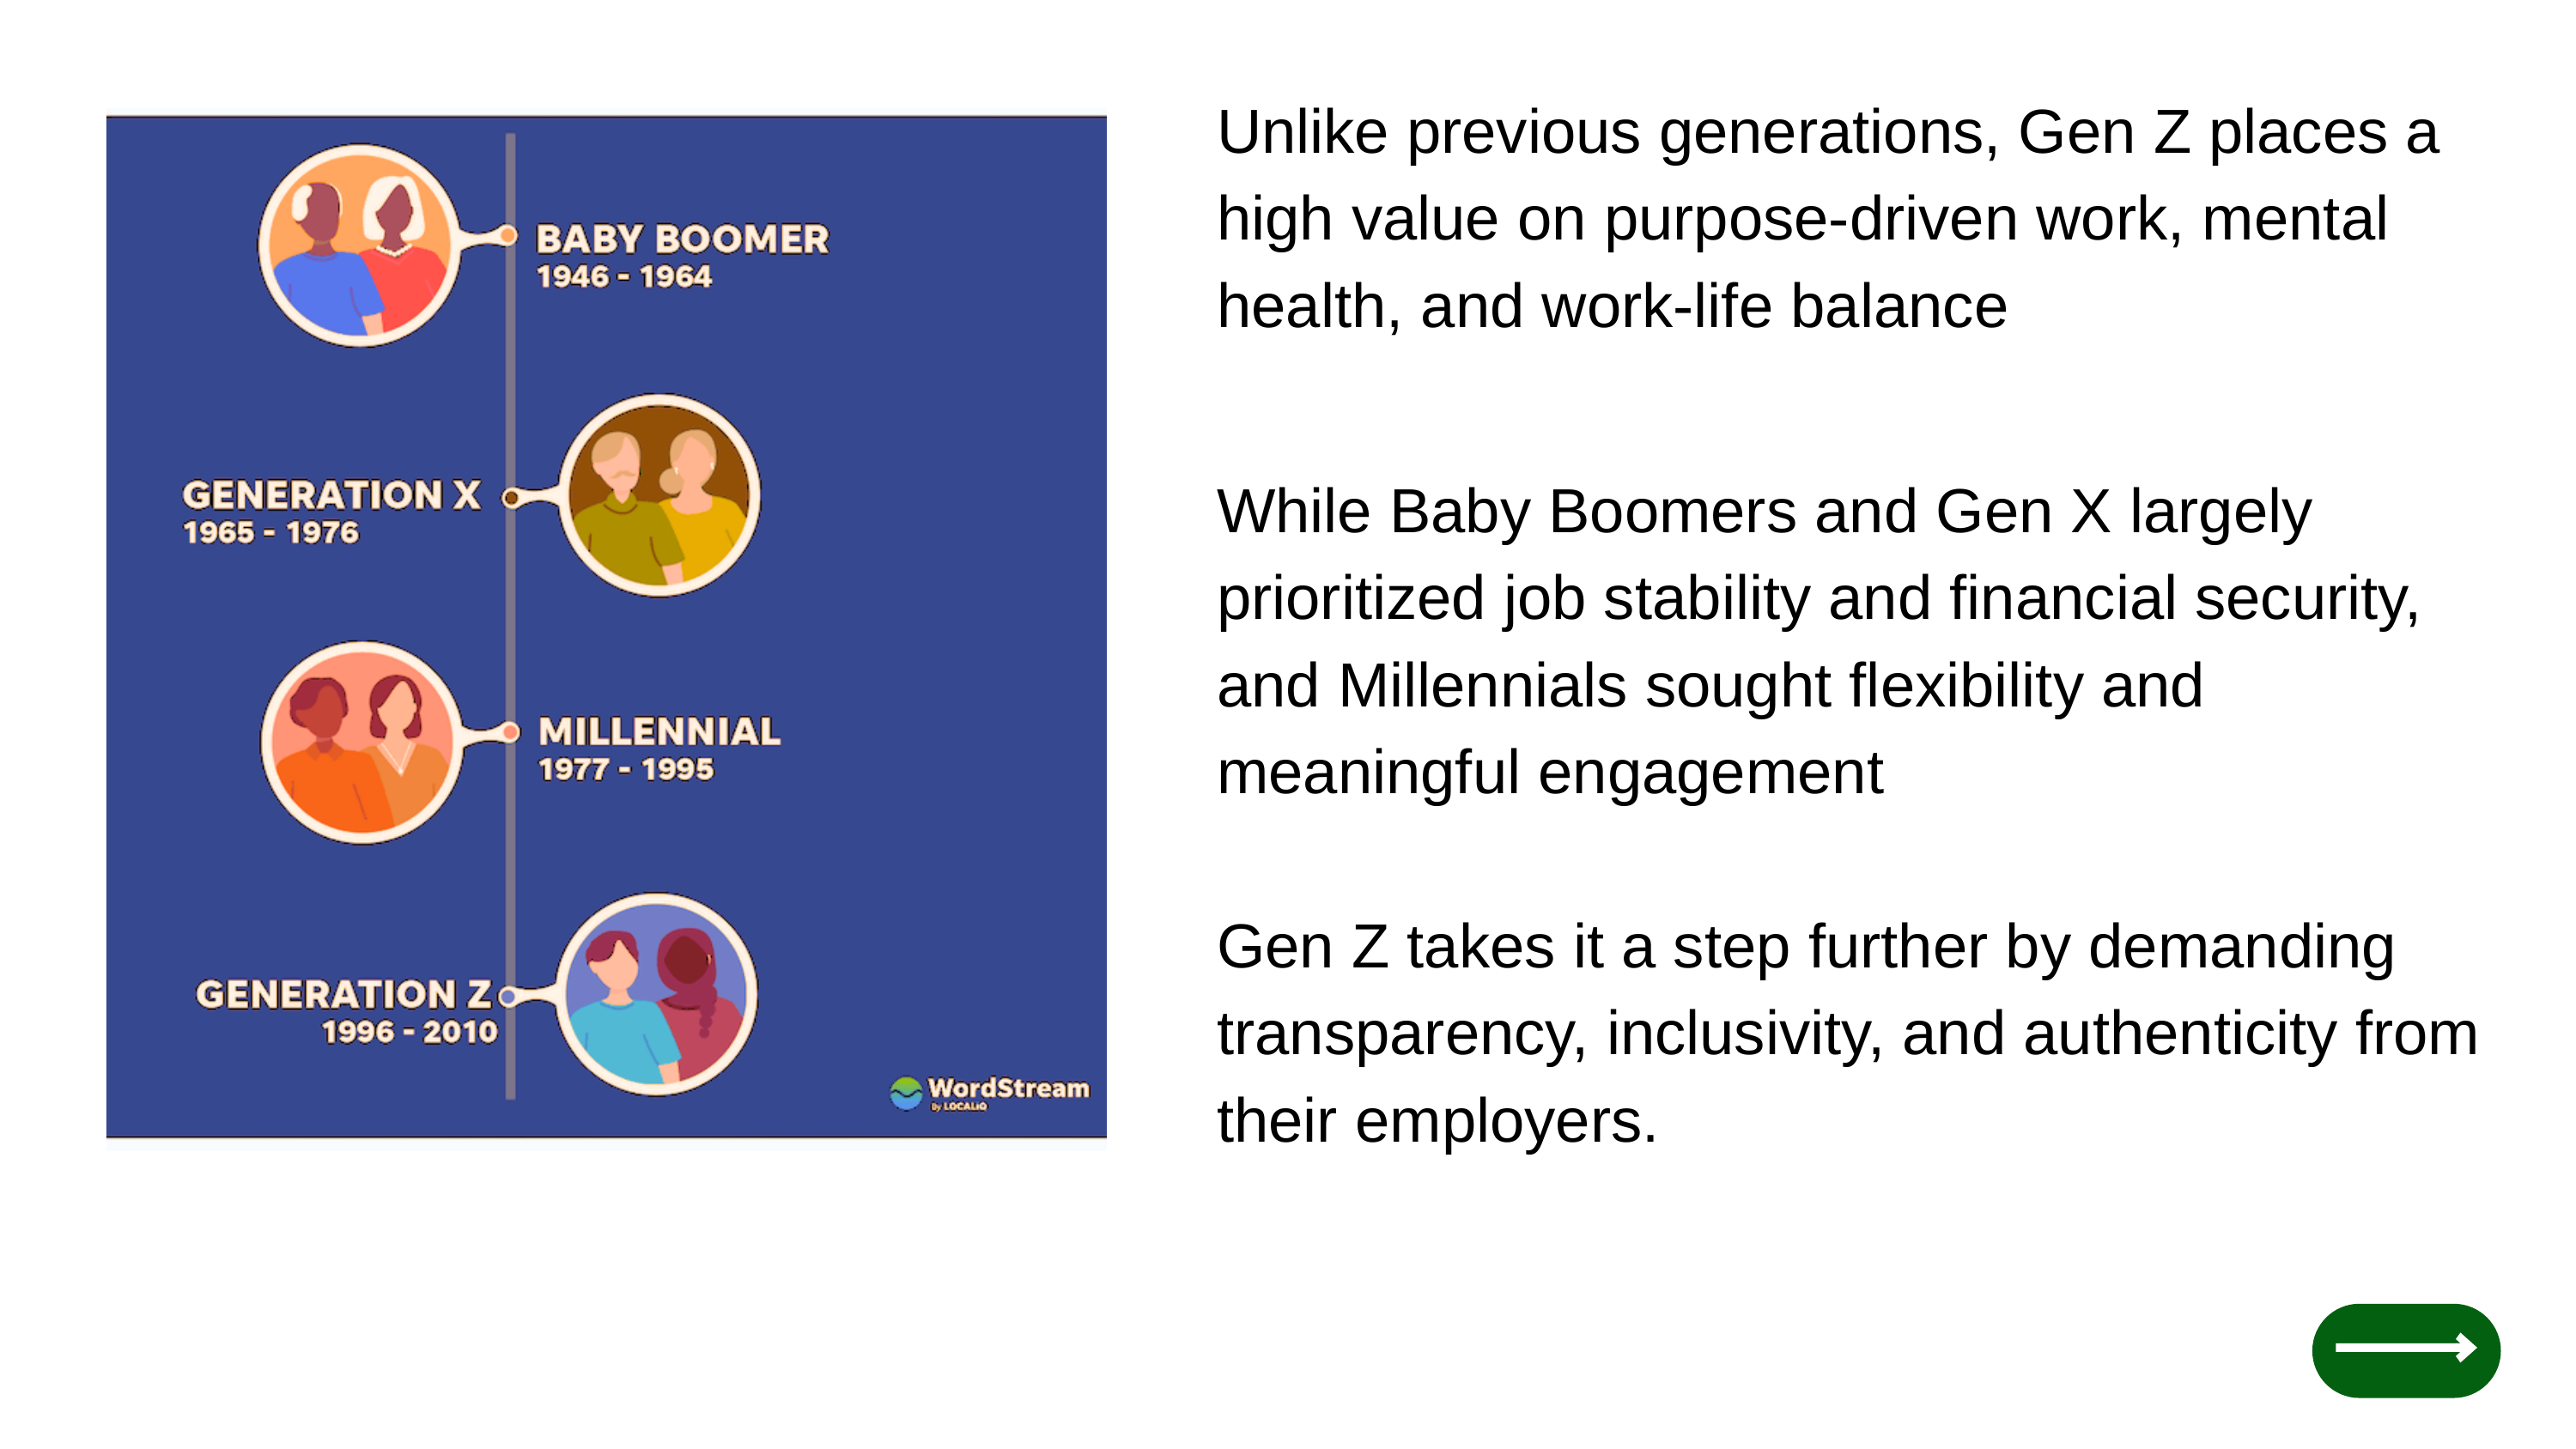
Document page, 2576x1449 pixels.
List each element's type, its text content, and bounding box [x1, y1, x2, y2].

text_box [106, 108, 1108, 1151]
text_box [2312, 1303, 2501, 1398]
text_box While Baby Boomers and Gen X largely prioritized job stability and financial security, and Millennials sought flexibility and meaningful engagement Gen Z takes it a step further by demanding transparency, inclusivity, and authenticity from their employers. [1217, 458, 2496, 1155]
text_box Unlike previous generations, Gen Z places a high value on purpose-driven work, mental health, and work-life balance [1217, 78, 2496, 427]
